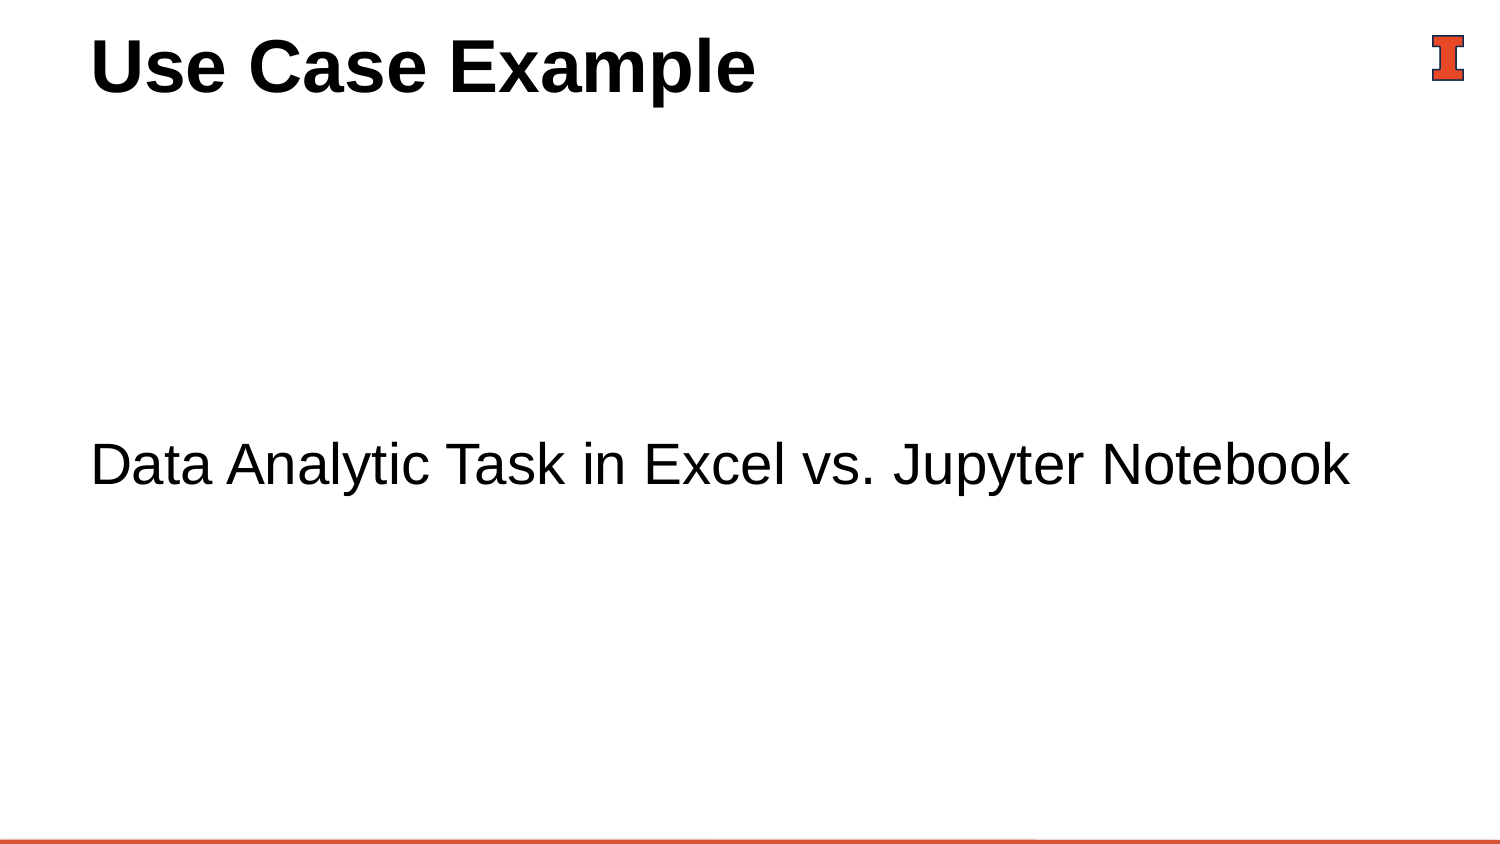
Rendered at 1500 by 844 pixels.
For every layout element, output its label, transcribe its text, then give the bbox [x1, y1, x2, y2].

title Use Case Example [75, 10, 1404, 128]
list Data Analytic Task in Excel vs. Jupyter Notebook [75, 128, 1404, 796]
picture [1432, 35, 1464, 81]
